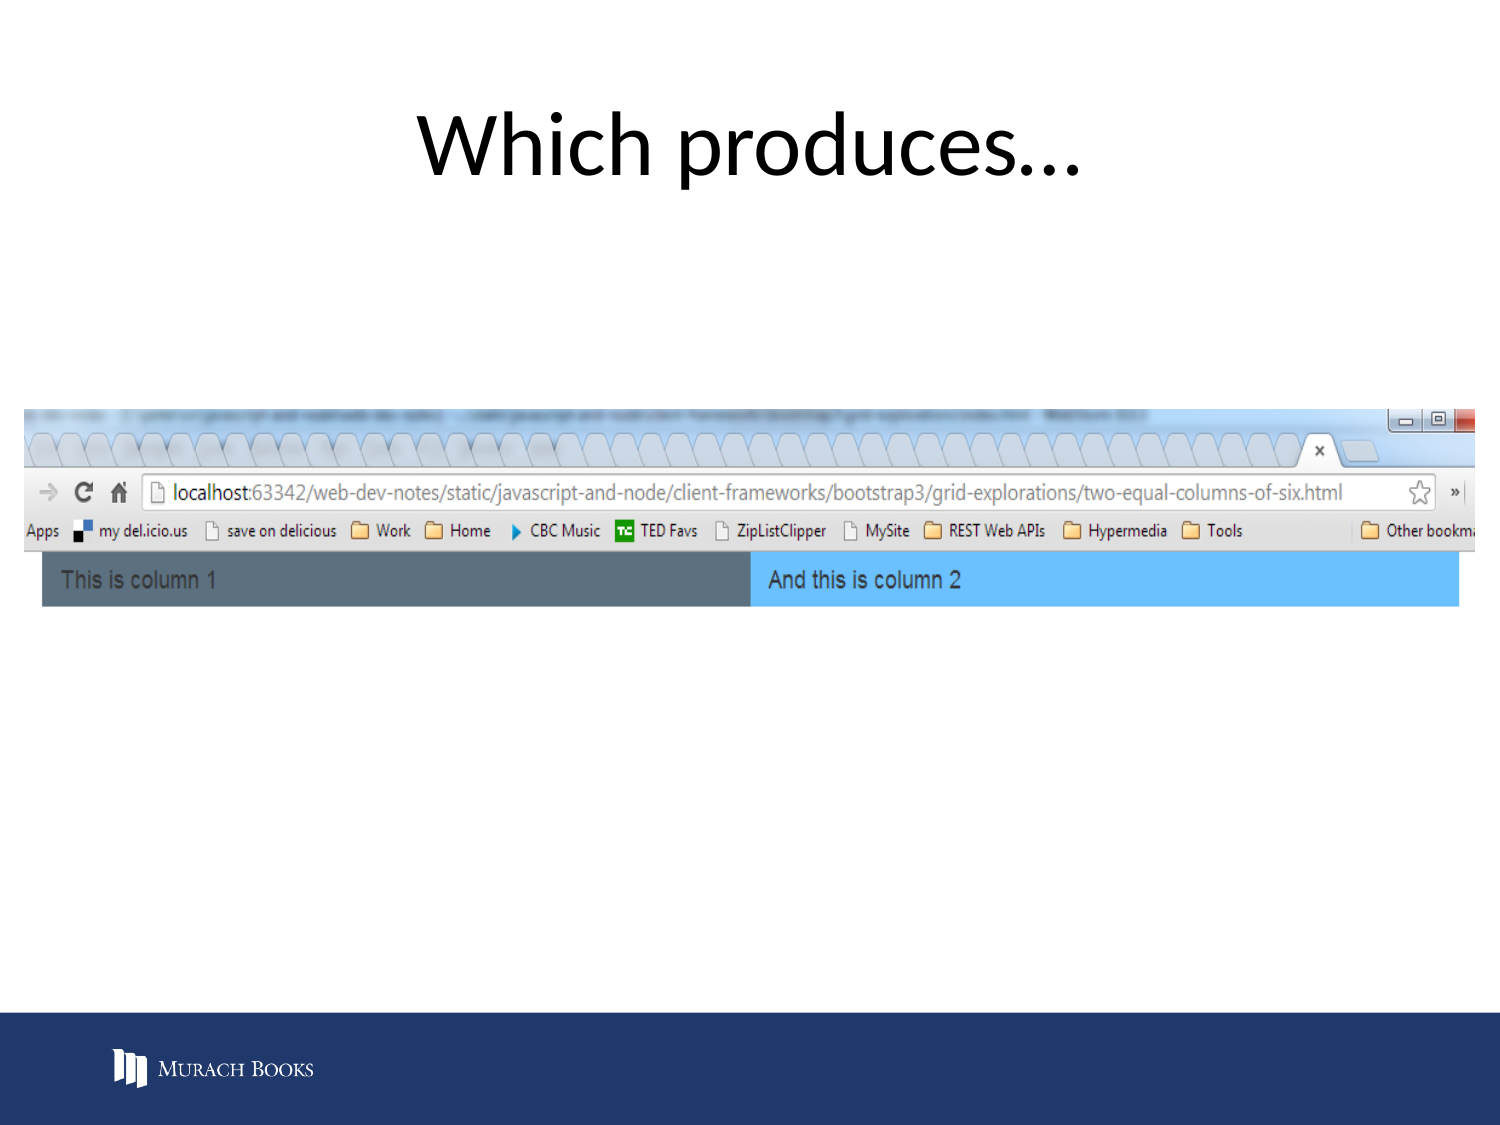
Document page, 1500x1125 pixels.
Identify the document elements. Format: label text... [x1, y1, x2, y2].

picture [111, 1049, 313, 1088]
title Which produces… [75, 45, 1425, 233]
picture [24, 409, 1476, 684]
